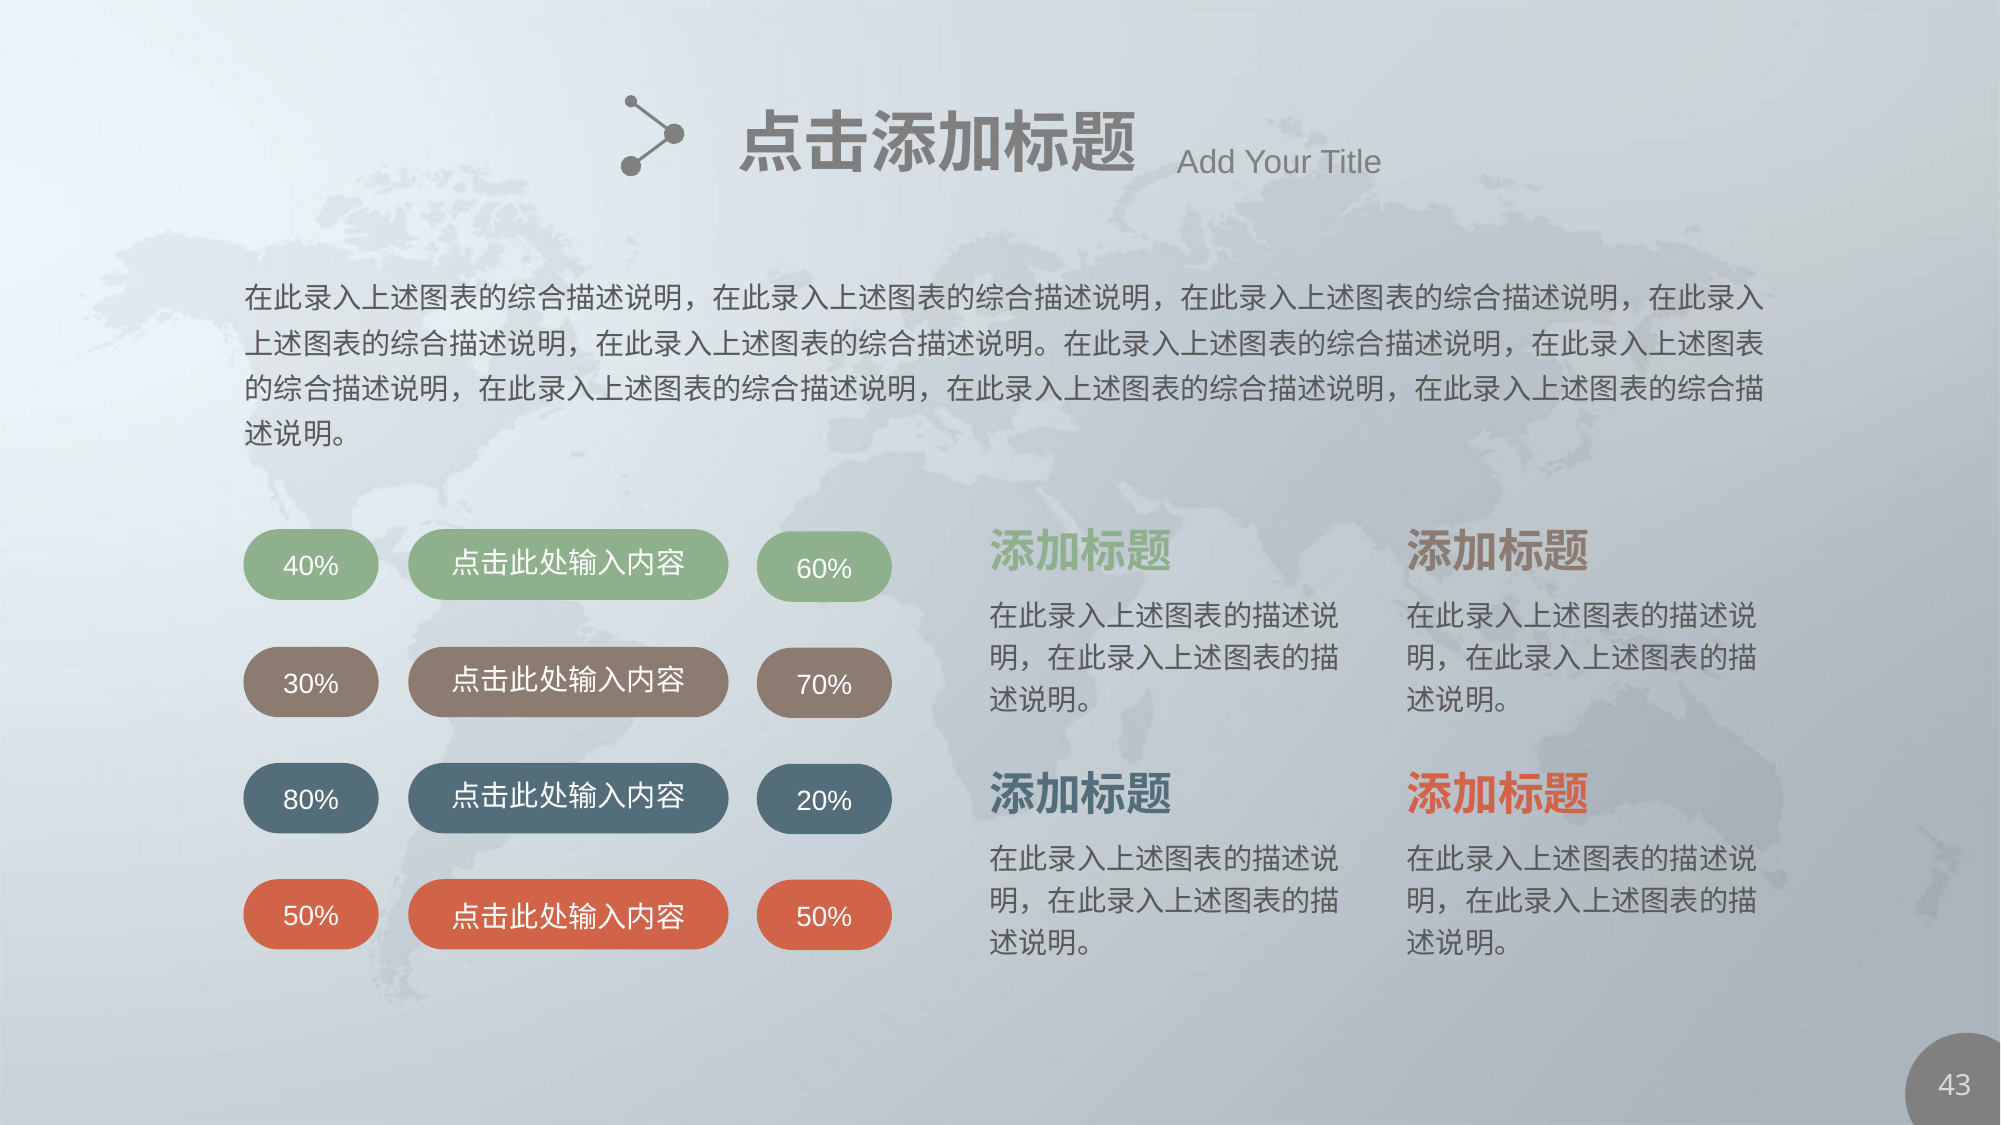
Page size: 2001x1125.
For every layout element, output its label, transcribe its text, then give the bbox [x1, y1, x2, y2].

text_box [243, 879, 892, 950]
text_box Add Your Title [1161, 132, 1541, 188]
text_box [630, 101, 675, 167]
text_box 在此录入上述图表的综合描述说明，在此录入上述图表的综合描述说明，在此录入上述图表的综合描述说明，在此录入上述图表的综合描述说明，在此录入上述图表的综合描述说明。在此录入上述图表的综合描述说明，在此录入上述图表的综合描述说明，在此录入上述图表的综合描述说明，在此录入上述图表的综合描述说明，在此录入上述图表的综合描述说明。 [229, 261, 1790, 459]
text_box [243, 762, 892, 835]
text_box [243, 529, 892, 602]
text_box 添加标题 [1391, 514, 1646, 582]
text_box 在此录入上述图表的描述说明，在此录入上述图表的描述说明。 [974, 826, 1367, 967]
text_box 添加标题 [974, 757, 1229, 826]
picture [0, 0, 2000, 1125]
text_box 在此录入上述图表的描述说明，在此录入上述图表的描述说明。 [974, 582, 1367, 724]
text_box 点击添加标题 [722, 92, 1153, 188]
text_box 在此录入上述图表的描述说明，在此录入上述图表的描述说明。 [1391, 826, 1781, 967]
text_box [243, 646, 892, 718]
text_box 添加标题 [1391, 757, 1646, 826]
text_box 添加标题 [974, 514, 1229, 582]
text_box 在此录入上述图表的描述说明，在此录入上述图表的描述说明。 [1391, 582, 1781, 724]
